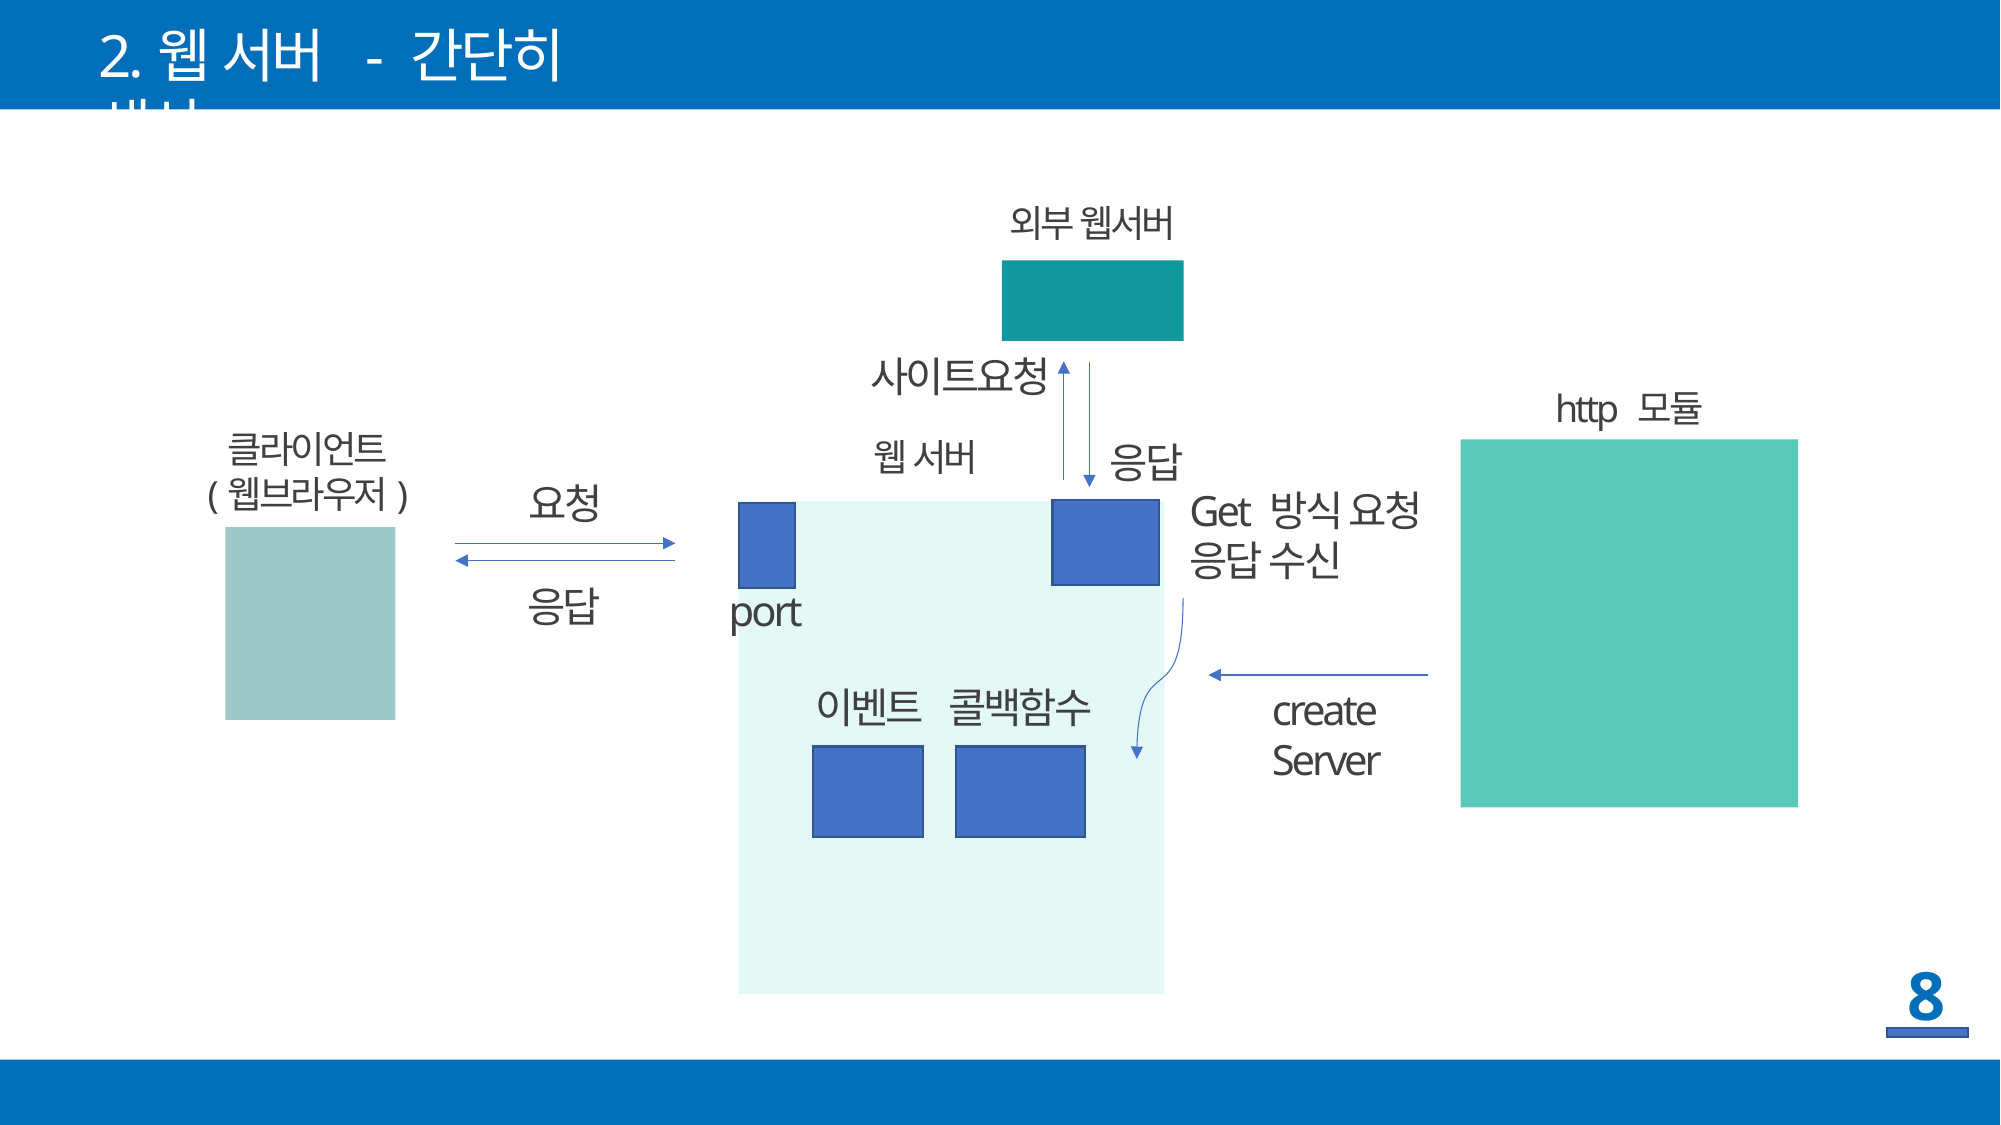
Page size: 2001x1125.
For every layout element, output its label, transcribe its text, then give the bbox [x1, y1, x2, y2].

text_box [1079, 655, 1241, 702]
text_box port [713, 577, 821, 642]
text_box 응답 [1094, 429, 1202, 494]
text_box 사이트요청 [855, 343, 1104, 408]
text_box 클라이언트 (웹브라우저) [192, 418, 423, 524]
text_box 외부 웹서버 [994, 192, 1192, 253]
text_box [1001, 259, 1185, 342]
text_box [0, 1059, 2000, 1125]
text_box [1460, 438, 1799, 808]
text_box [955, 745, 1086, 838]
text_box 요청 [513, 470, 621, 536]
text_box 콜백함수 [933, 674, 1108, 740]
text_box [1051, 499, 1160, 586]
text_box 응답 [512, 573, 619, 639]
text_box 웹 서버 [859, 426, 994, 487]
text_box create Server [1257, 676, 1405, 791]
text_box Get 방식 요청 응답 수신 [1174, 477, 1438, 593]
text_box [738, 502, 796, 577]
text_box [812, 745, 924, 838]
text_box 8 [1892, 945, 1978, 1041]
text_box 이벤트 [800, 674, 933, 740]
text_box [0, 0, 2000, 110]
text_box http 모듈 [1540, 378, 1719, 438]
text_box [224, 526, 396, 721]
text_box [737, 500, 1166, 995]
text_box 2.웹 서버 - 간단히 생성 [83, 11, 676, 167]
text_box [1886, 1027, 1969, 1038]
